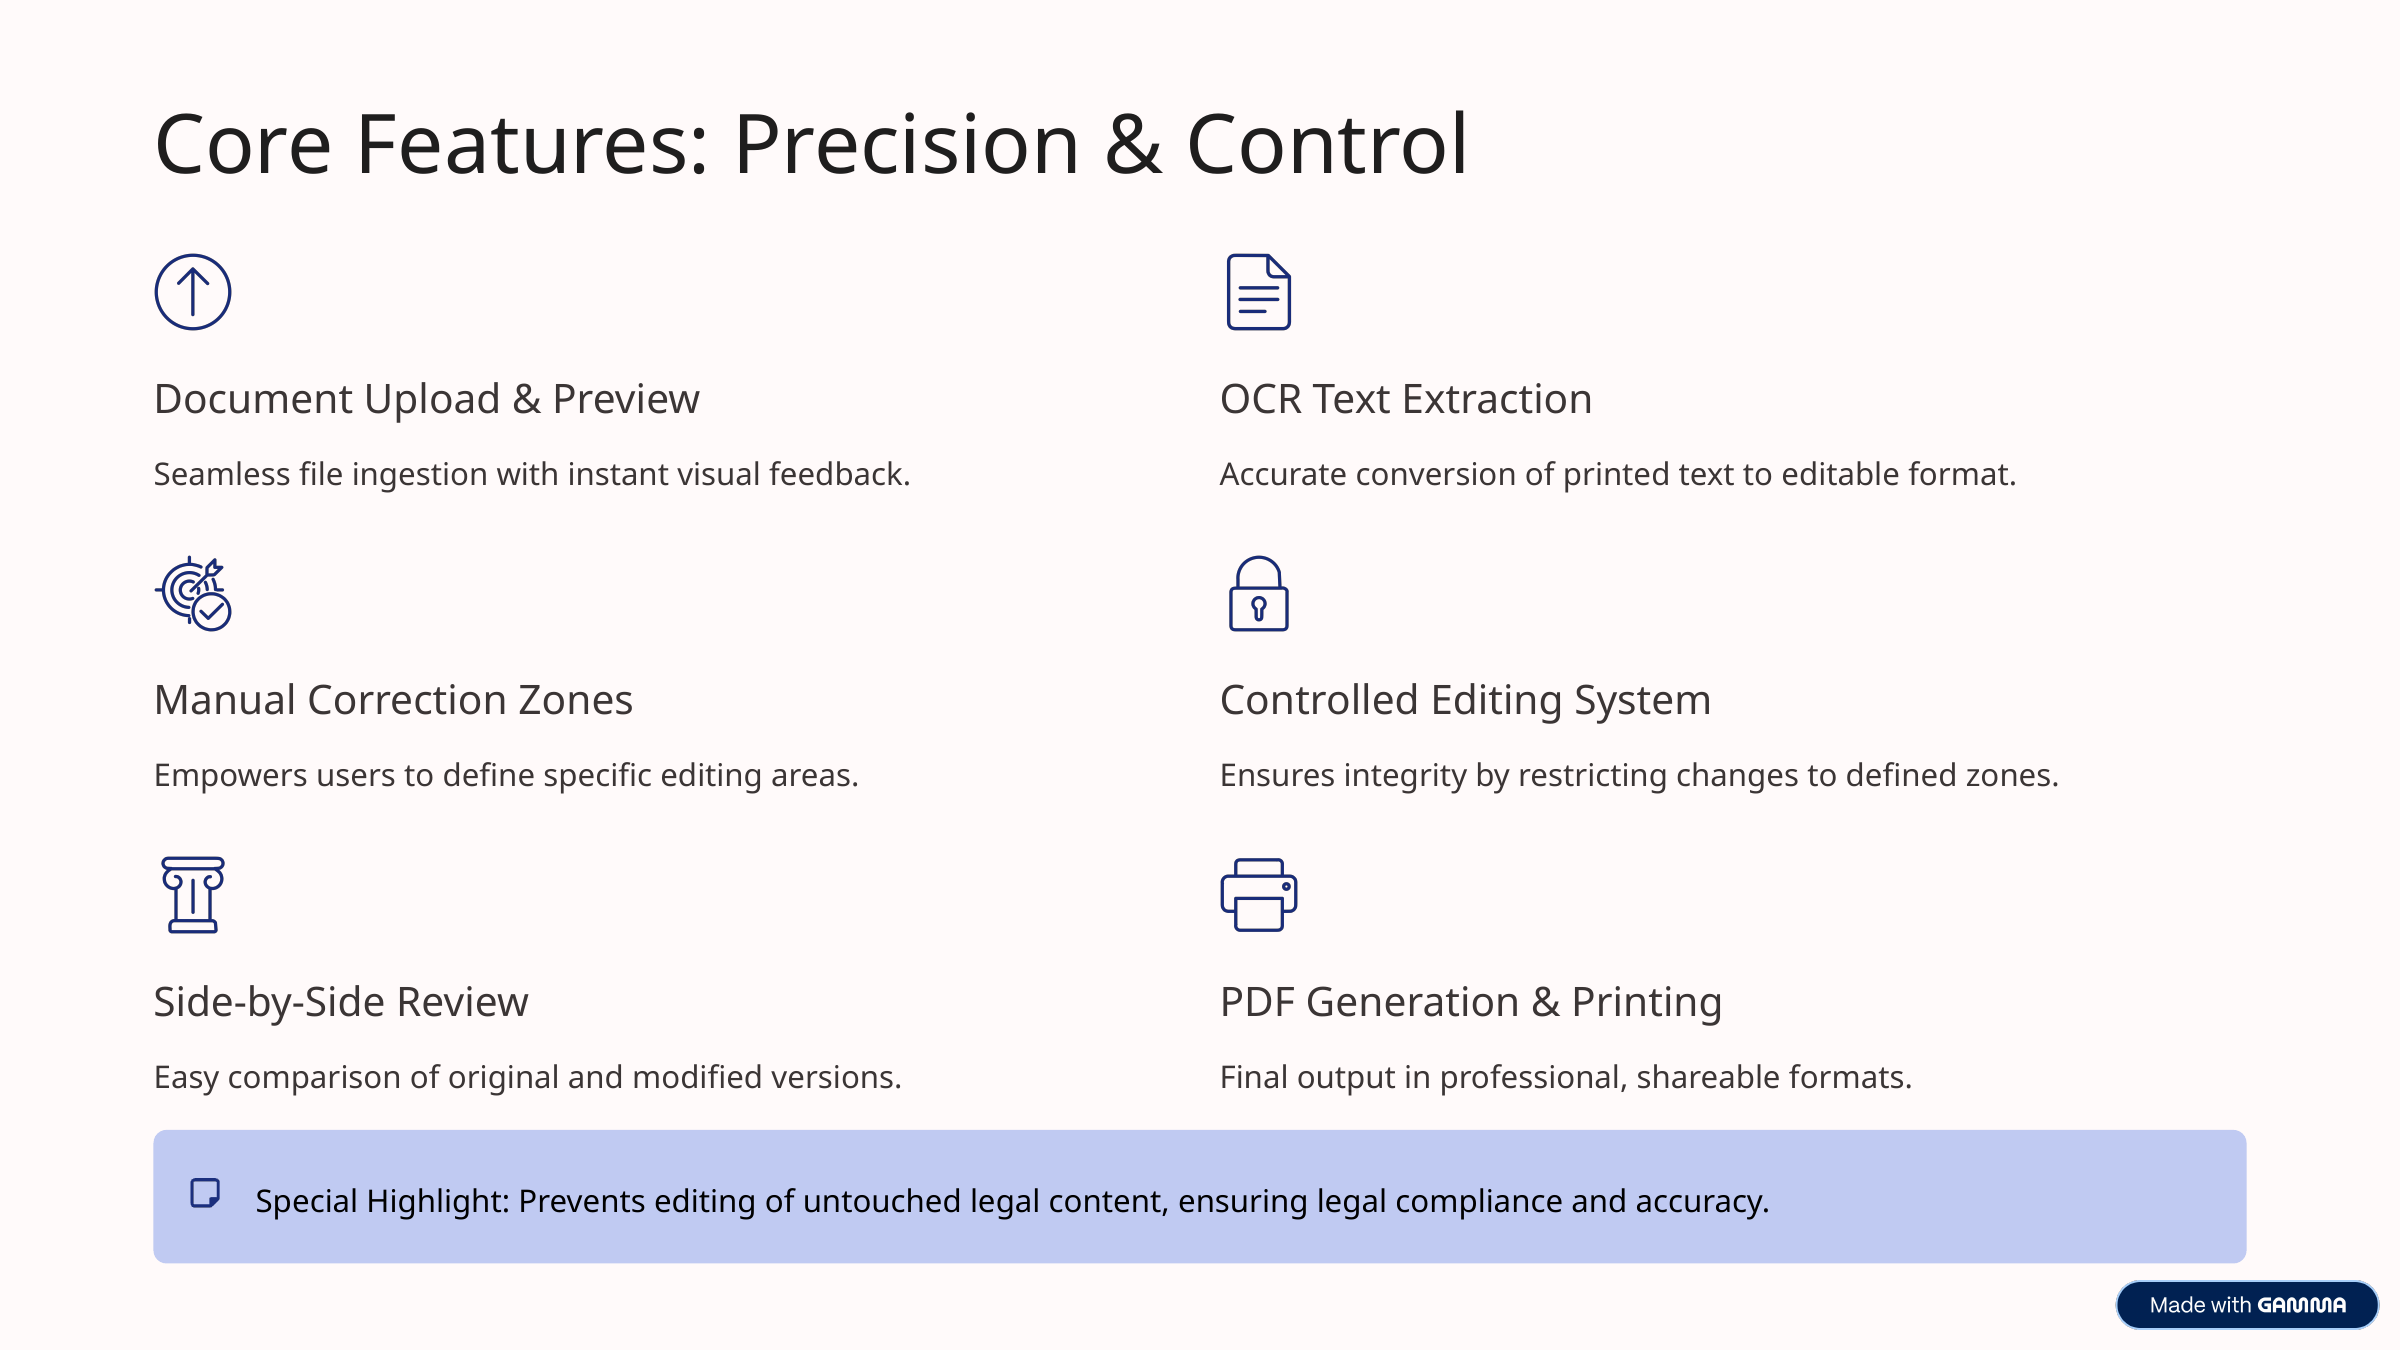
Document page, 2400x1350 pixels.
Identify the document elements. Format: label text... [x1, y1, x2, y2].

picture [1219, 554, 1299, 633]
text_box [153, 1129, 2247, 1264]
text_box Side-by-Side Review [153, 973, 582, 1026]
picture [153, 252, 233, 332]
text_box PDF Generation & Printing [1219, 973, 1769, 1026]
picture [184, 1176, 225, 1209]
text_box Accurate conversion of printed text to editable format. [1219, 441, 2247, 492]
text_box Final output in professional, shareable formats. [1219, 1044, 2247, 1095]
text_box Special Highlight: Prevents editing of untouched legal content, ensuring legal compliance and accuracy. [255, 1169, 2216, 1220]
picture [153, 855, 233, 935]
picture [1219, 855, 1299, 935]
text_box Manual Correction Zones [153, 672, 680, 724]
text_box Document Upload & Preview [153, 370, 755, 423]
text_box Seamless file ingestion with instant visual feedback. [153, 441, 1181, 492]
text_box Ensures integrity by restricting changes to defined zones. [1219, 742, 2247, 793]
picture [2106, 1271, 2389, 1339]
text_box Controlled Editing System [1219, 672, 1772, 724]
picture [1219, 252, 1299, 332]
text_box Empowers users to define specific editing areas. [153, 742, 1181, 793]
text_box OCR Text Extraction [1219, 370, 1639, 423]
picture [153, 554, 233, 633]
text_box Easy comparison of original and modified versions. [153, 1044, 1181, 1095]
text_box Core Features: Precision & Control [153, 86, 1571, 190]
